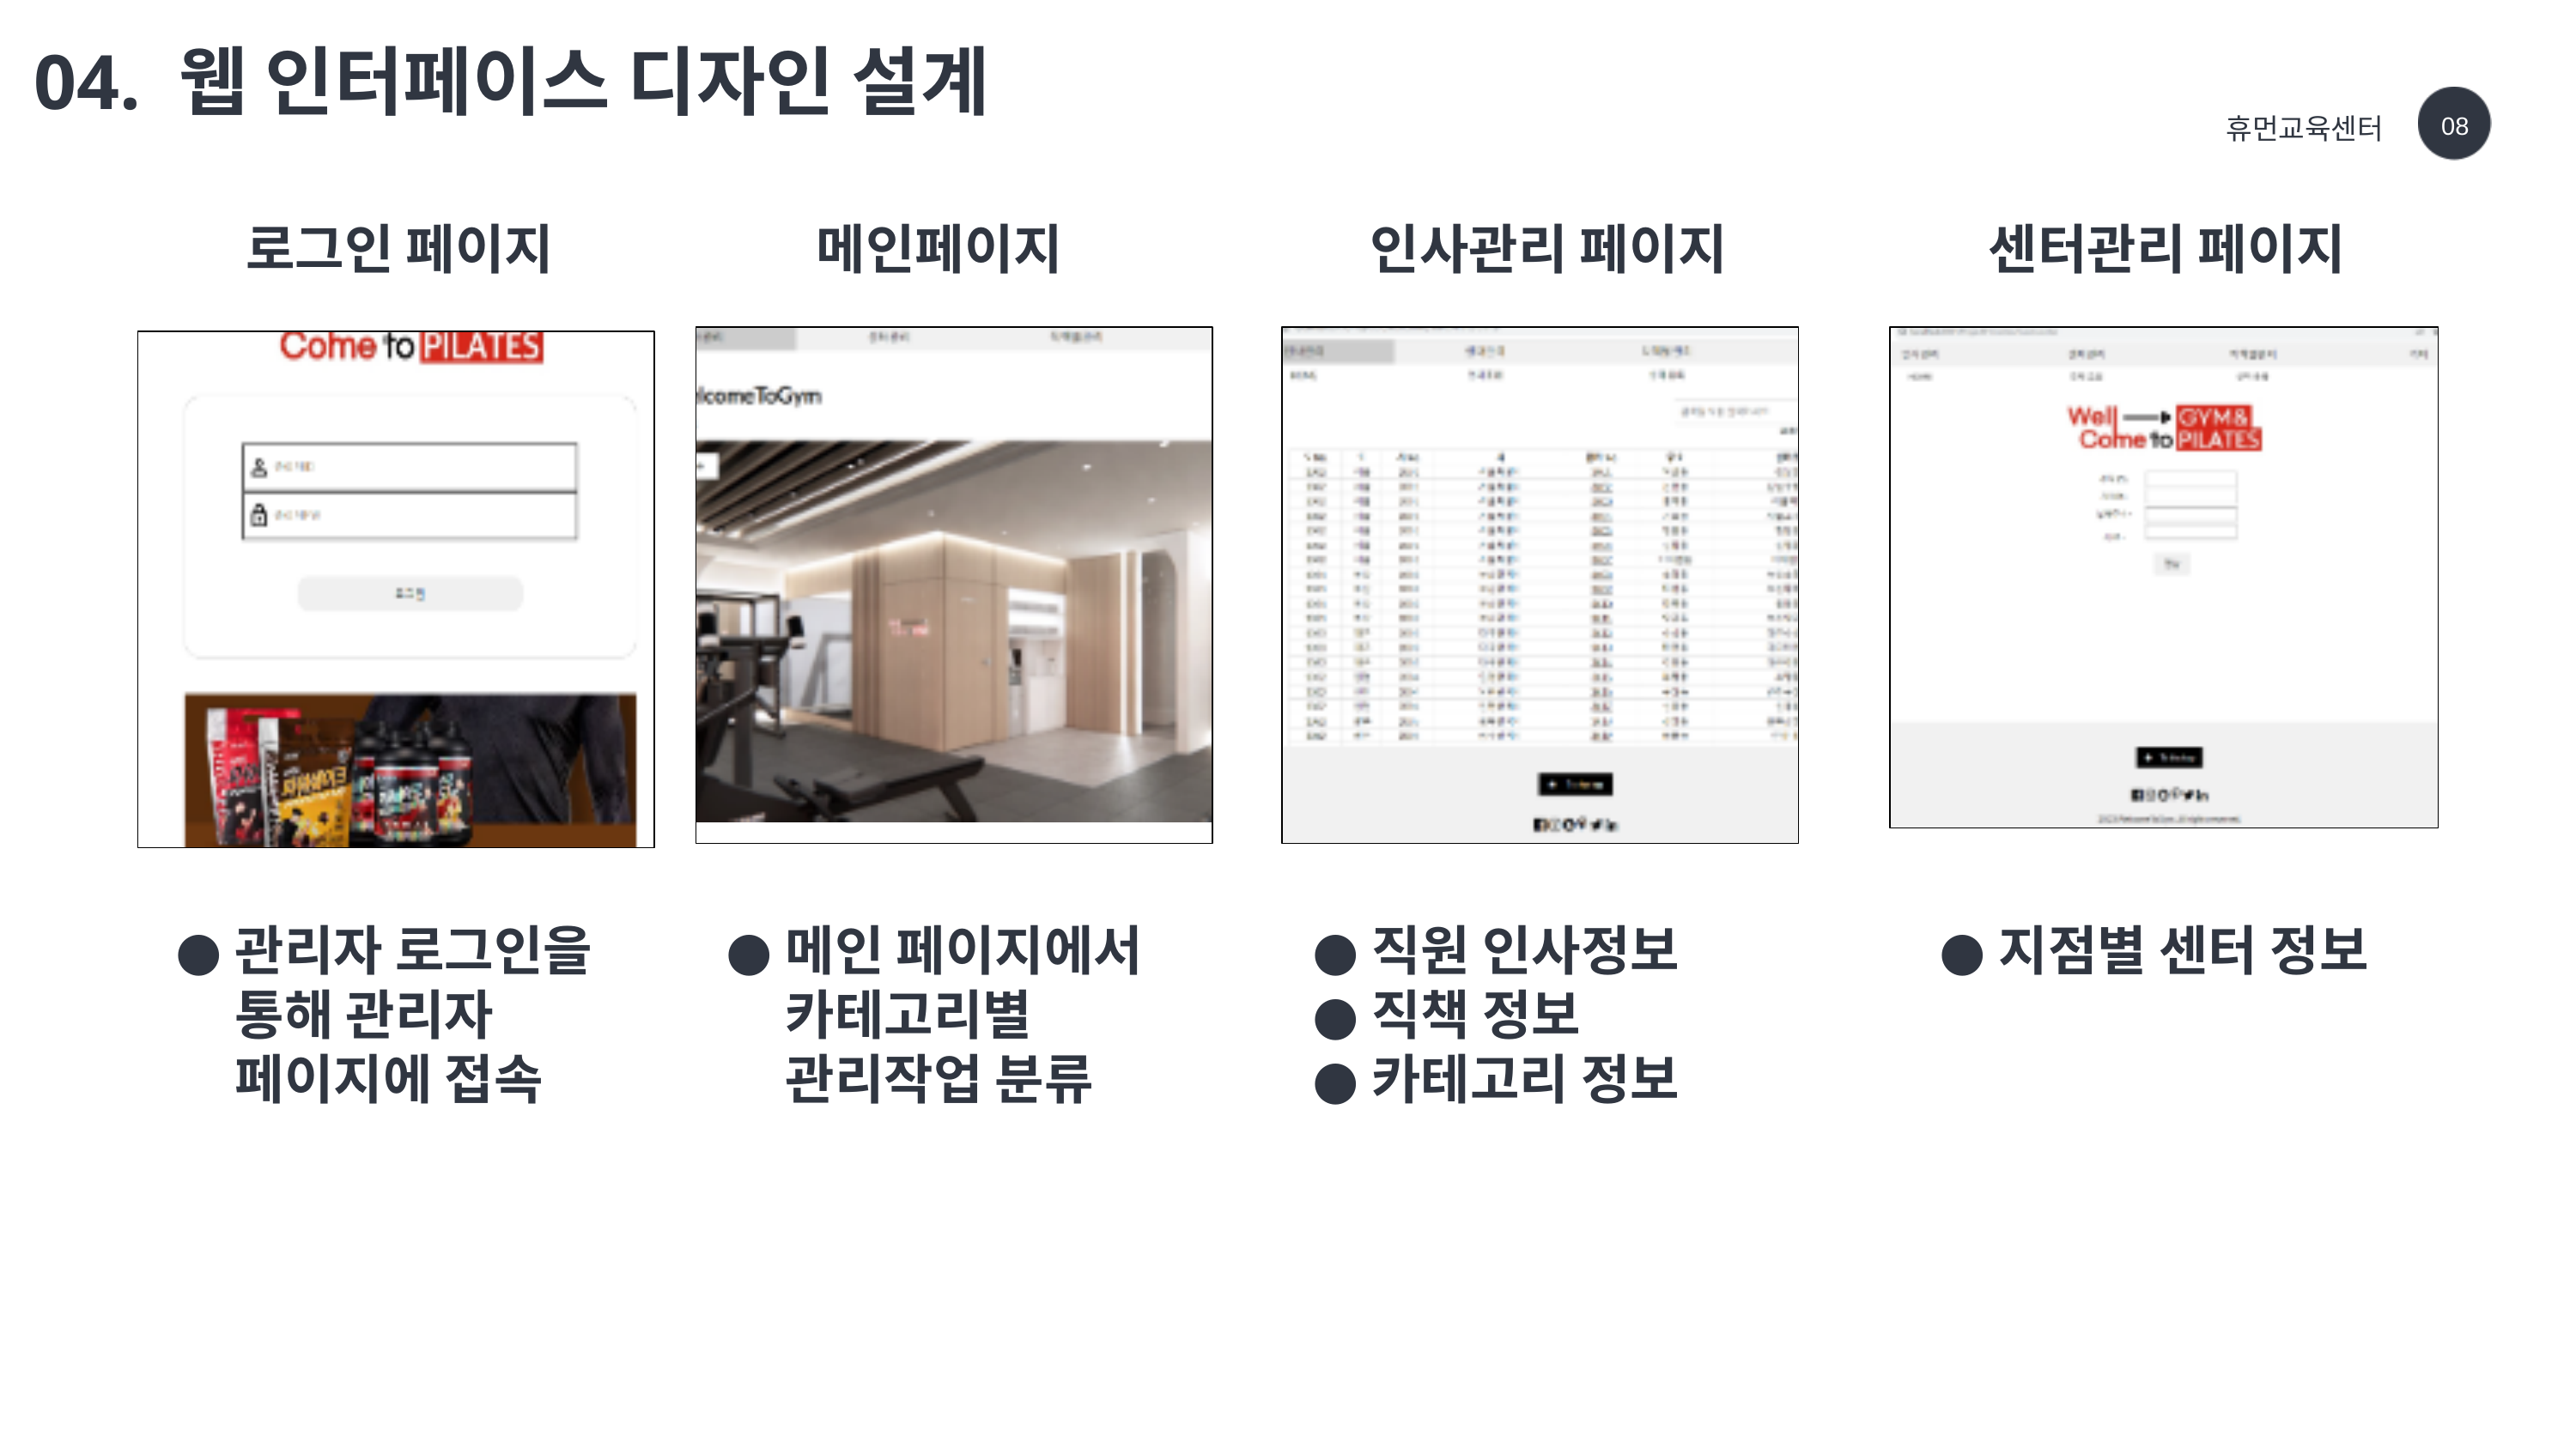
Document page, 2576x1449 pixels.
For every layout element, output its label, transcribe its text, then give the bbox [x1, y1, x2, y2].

text_box 메인 페이지에서 카테고리별 관리작업 분류 [708, 904, 1200, 1123]
picture [1282, 327, 1798, 843]
picture [1890, 327, 2438, 828]
text_box 직원 인사정보 직책 정보 카테고리 정보 [1294, 904, 1787, 1123]
picture [696, 327, 1212, 843]
text_box 지점별 센터 정보 [1921, 904, 2414, 994]
text_box 메인페이지 [765, 202, 1115, 293]
text_box 인사관리 페이지 [1345, 202, 1753, 293]
text_box 로그인 페이지 [233, 202, 581, 293]
text_box 관리자 로그인을 통해 관리자 페이지에 접속 [157, 904, 650, 1123]
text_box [2044, 86, 2518, 161]
picture [138, 331, 654, 848]
text_box 센터관리 페이지 [1958, 202, 2378, 293]
text_box 04. 웹 인터페이스 디자인 설계 [21, 21, 1454, 137]
